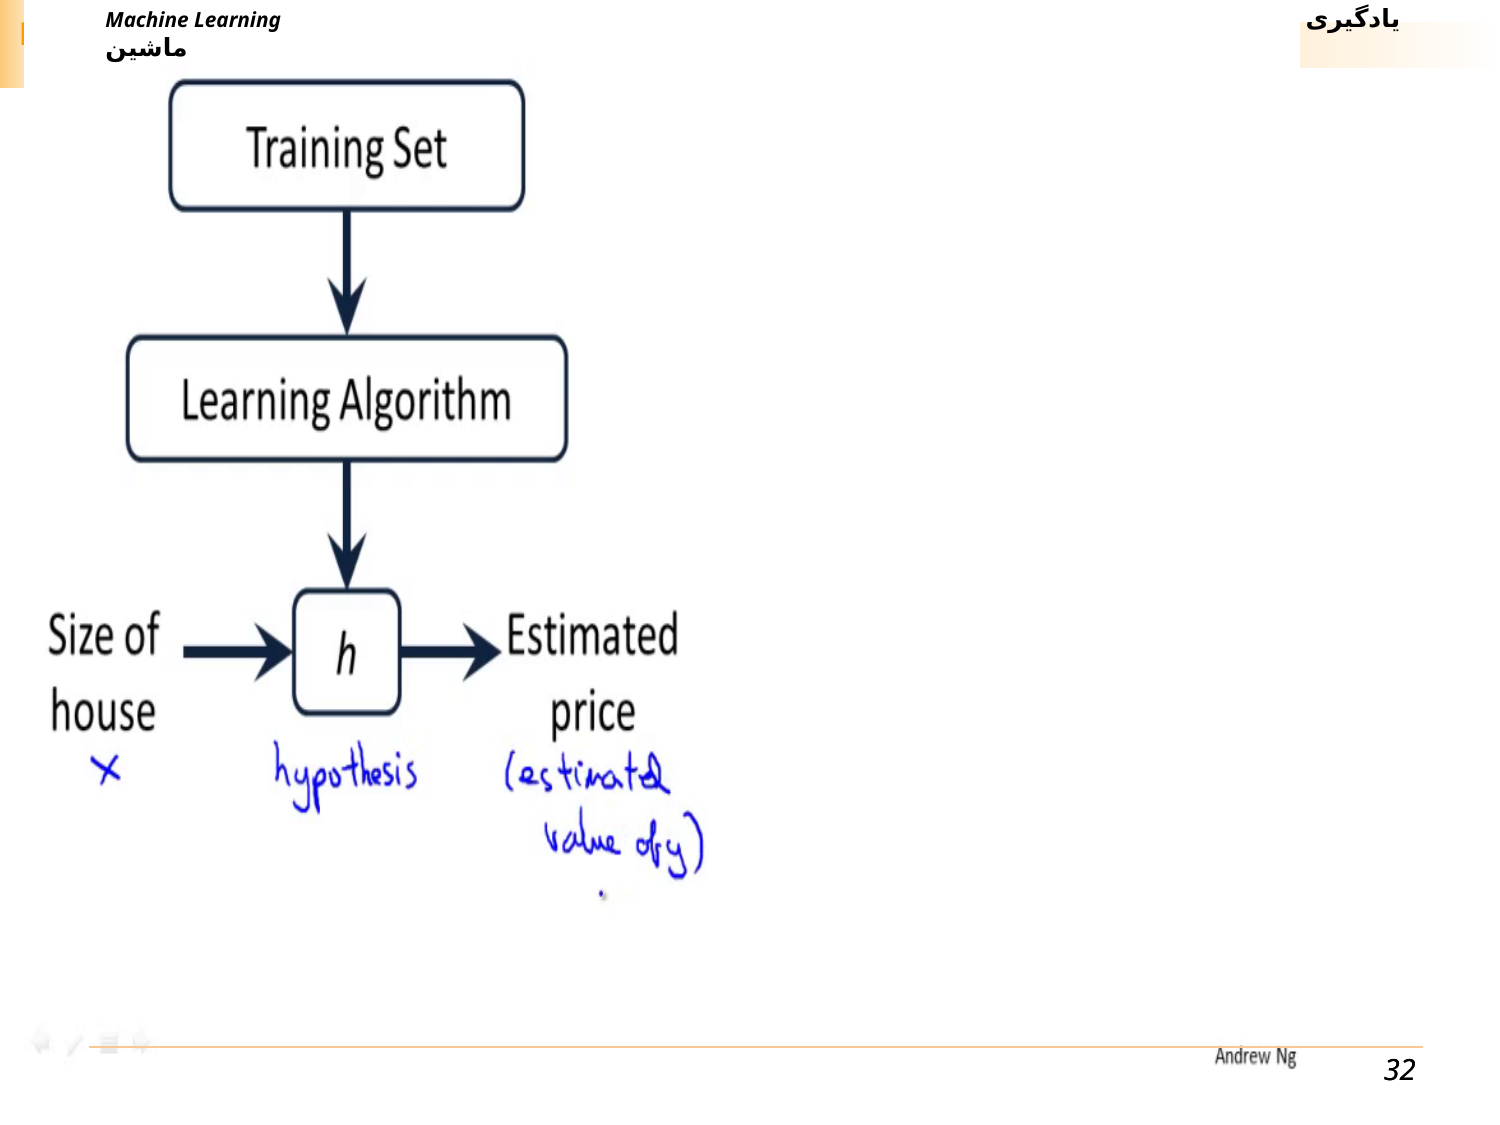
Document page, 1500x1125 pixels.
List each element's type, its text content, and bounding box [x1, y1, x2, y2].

text_box 32 [1080, 1023, 1431, 1099]
picture [24, 0, 1301, 1073]
text_box Machine Learning یادگیری ماشین [1303, 22, 1471, 70]
